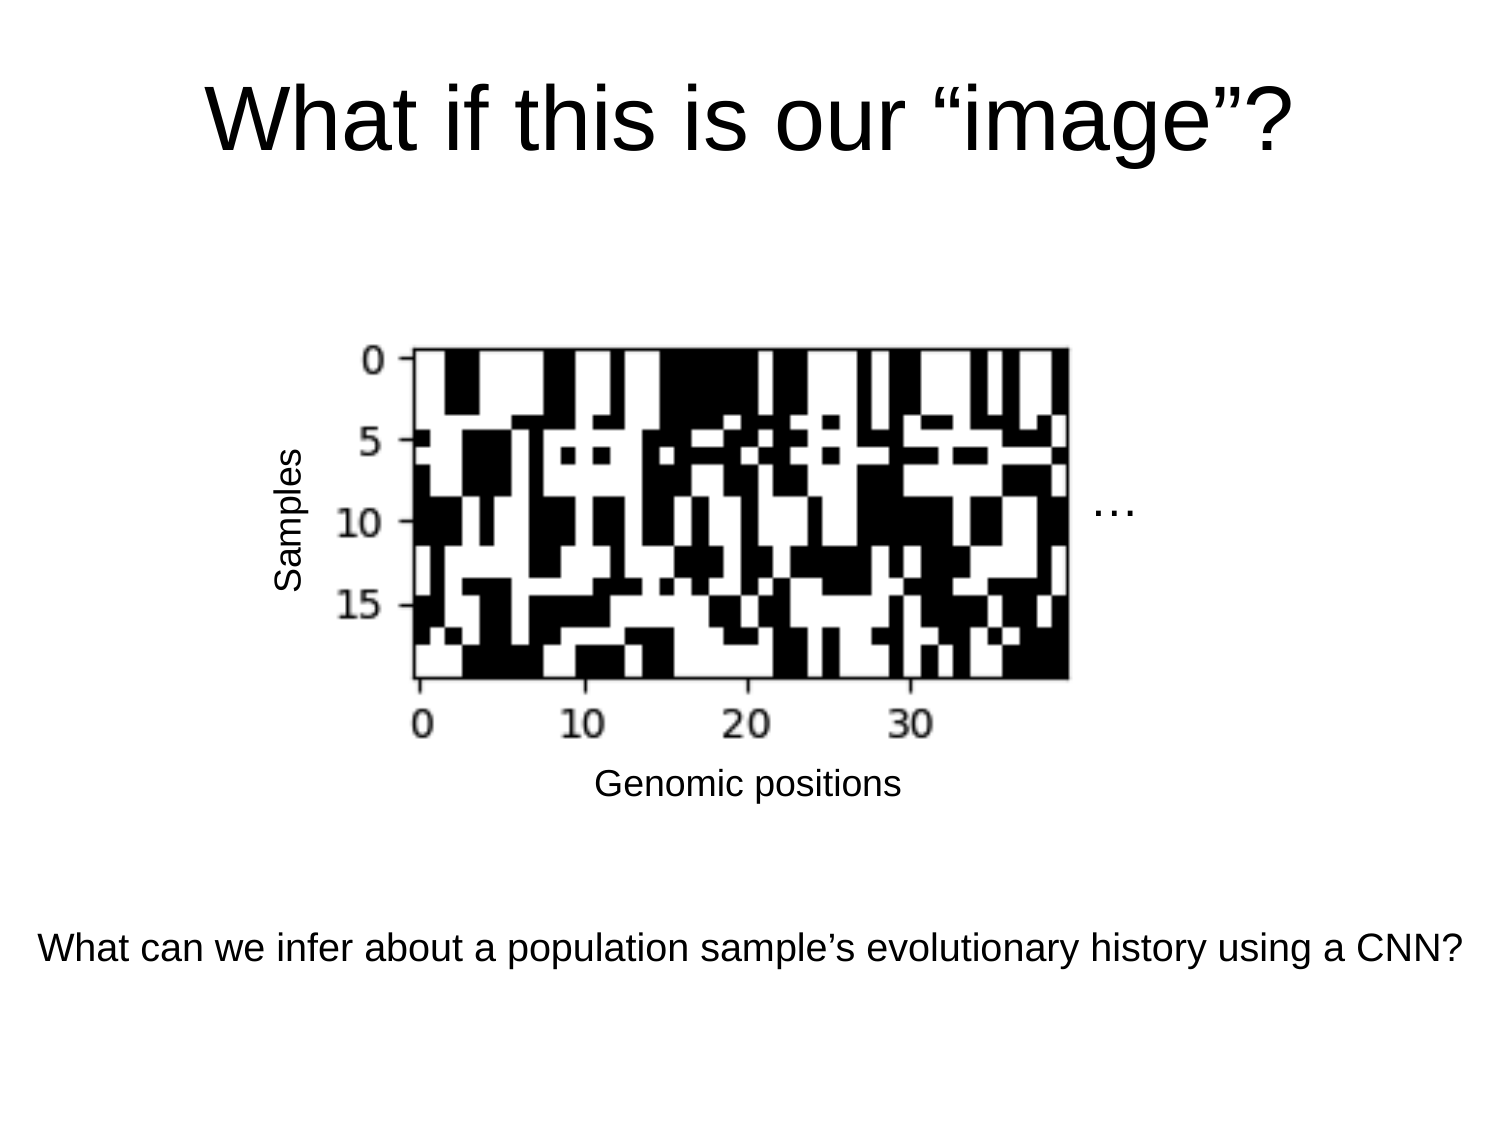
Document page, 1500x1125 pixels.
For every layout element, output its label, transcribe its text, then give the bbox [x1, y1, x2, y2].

picture [314, 320, 1160, 765]
text_box What if this is our “image”? [74, 20, 1425, 208]
text_box What can we infer about a population sample’s evolutionary history using a CNN? [2, 914, 1500, 977]
text_box Samples [255, 353, 309, 689]
text_box Genomic positions [421, 774, 1074, 812]
